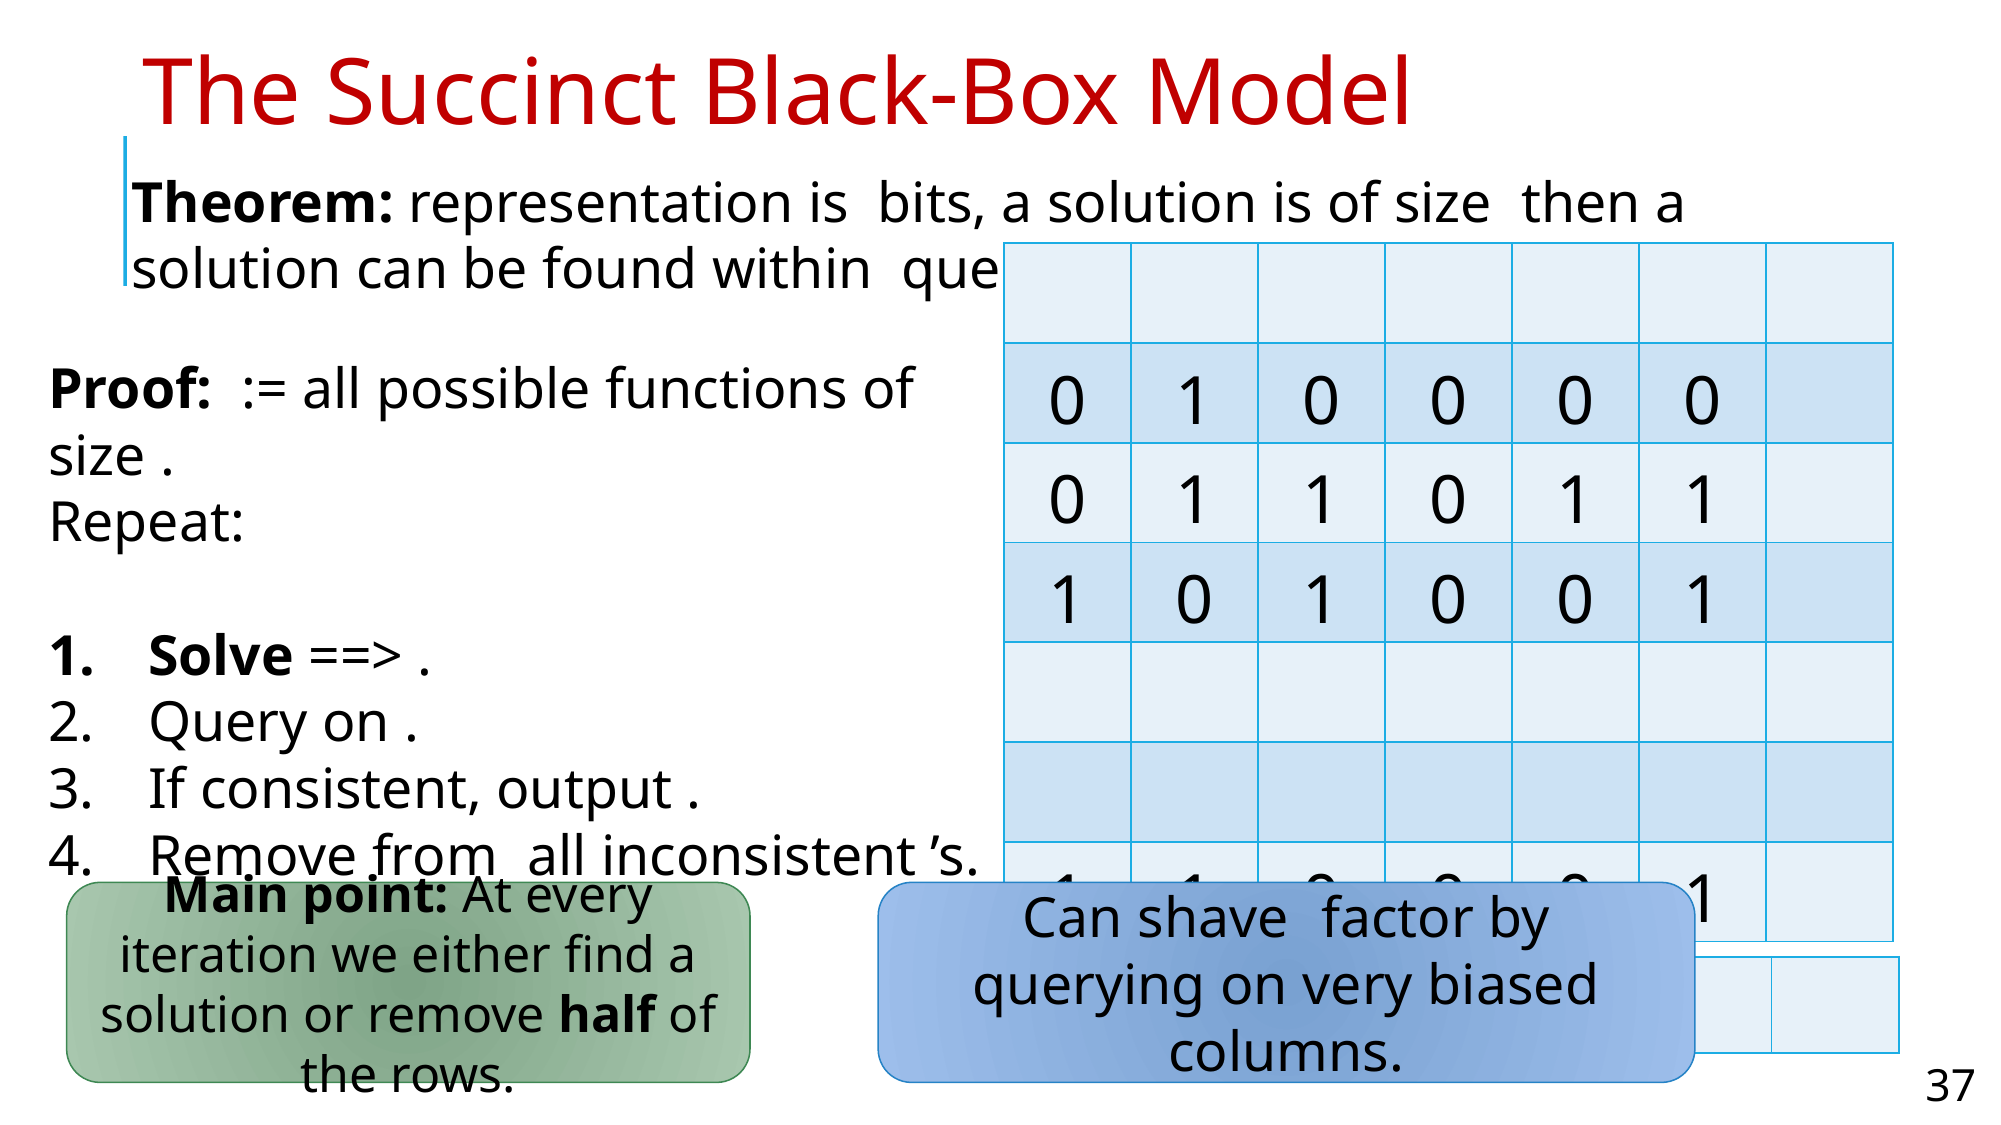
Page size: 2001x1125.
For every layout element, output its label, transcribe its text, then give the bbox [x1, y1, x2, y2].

text_box Main point: At every iteration we either find a solution or remove half of the rows. [65, 881, 751, 1084]
text_box The Succinct Black-Box Model [127, 1, 1778, 189]
